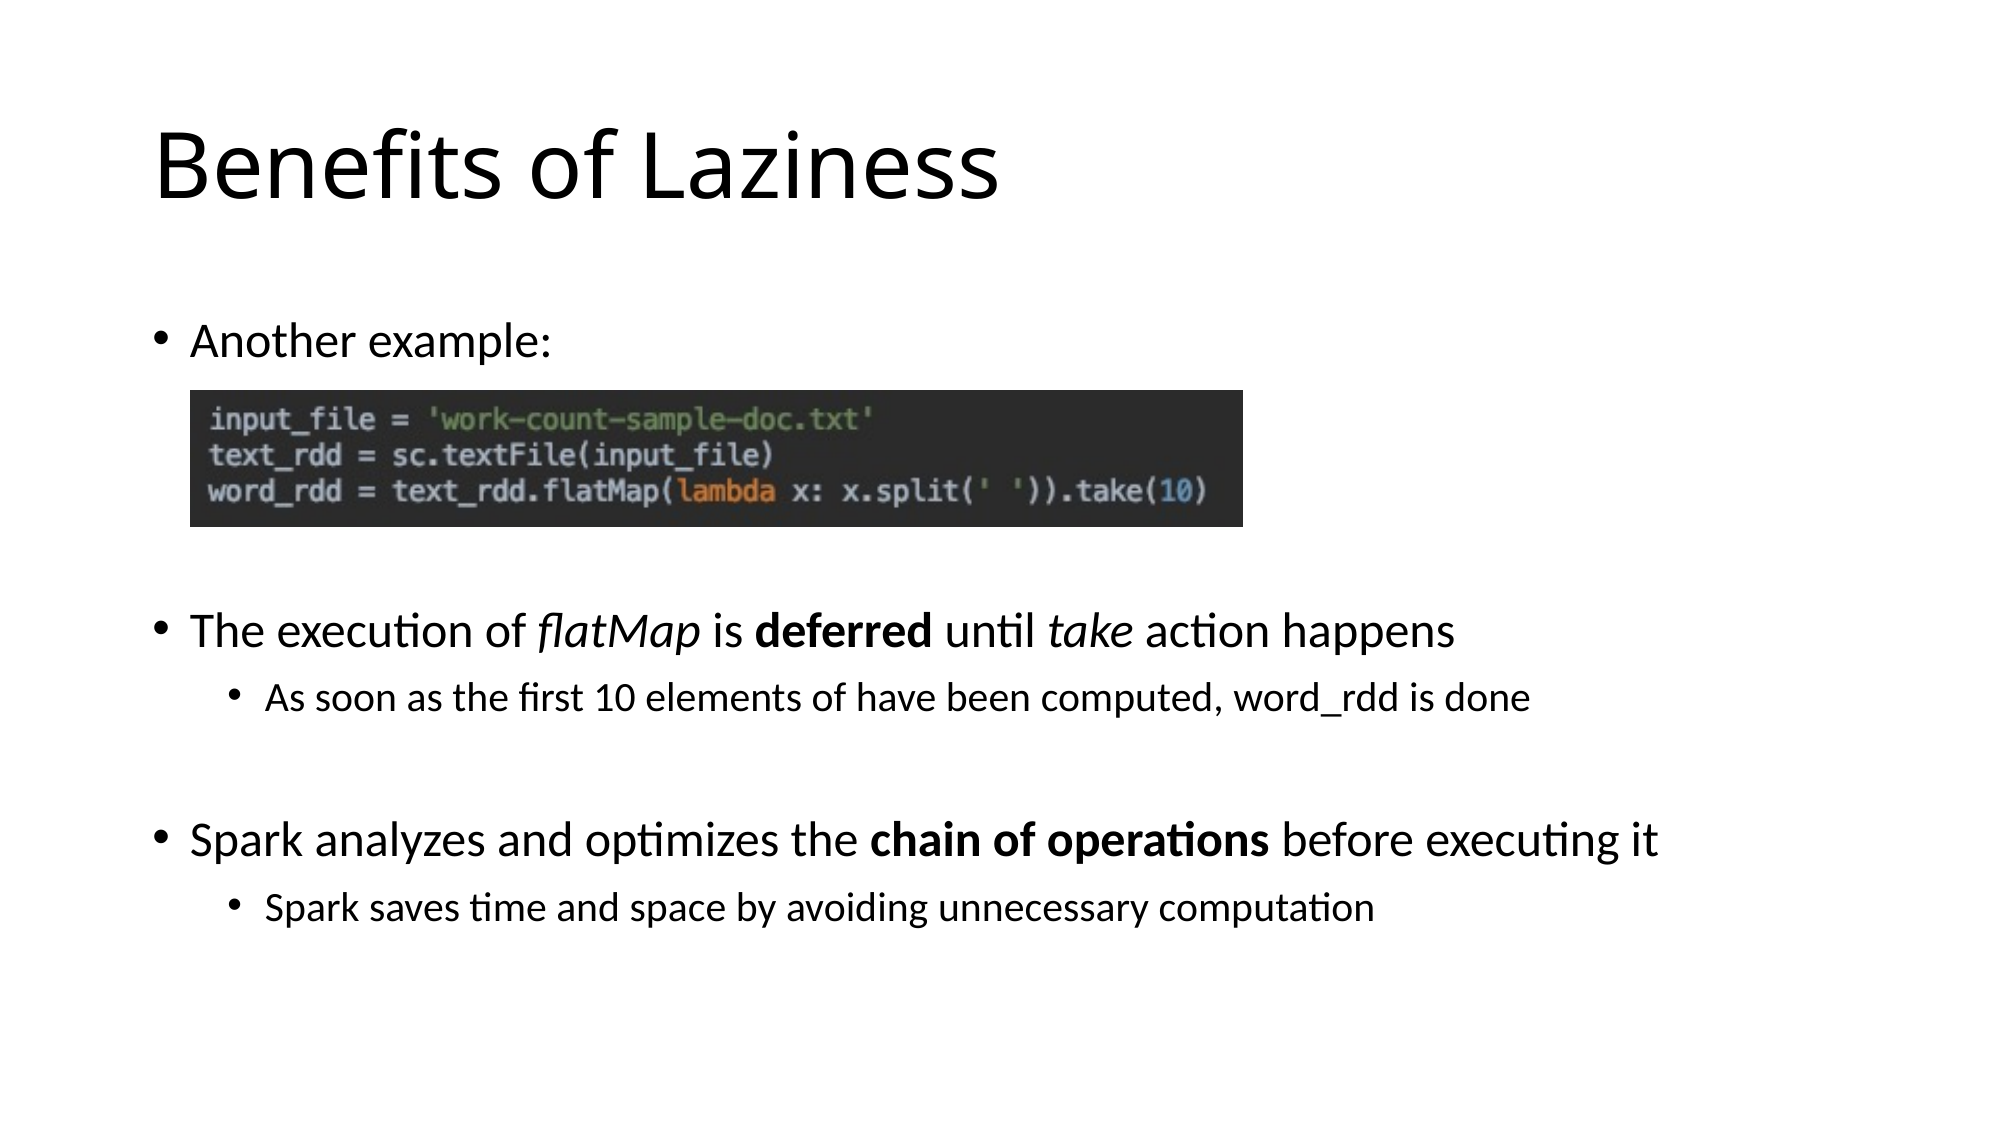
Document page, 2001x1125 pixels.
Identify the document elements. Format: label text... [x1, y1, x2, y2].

list Another example: The execution of flatMap is deferred until take action happens As soon as the first 10 elements of have been computed, word_rdd is done Spark analyzes and optimizes the chain of operations before executing it Spark saves time and space by avoiding unnecessary computation [137, 299, 1863, 1014]
picture [190, 390, 1243, 527]
title Benefits of Laziness [137, 59, 1863, 278]
